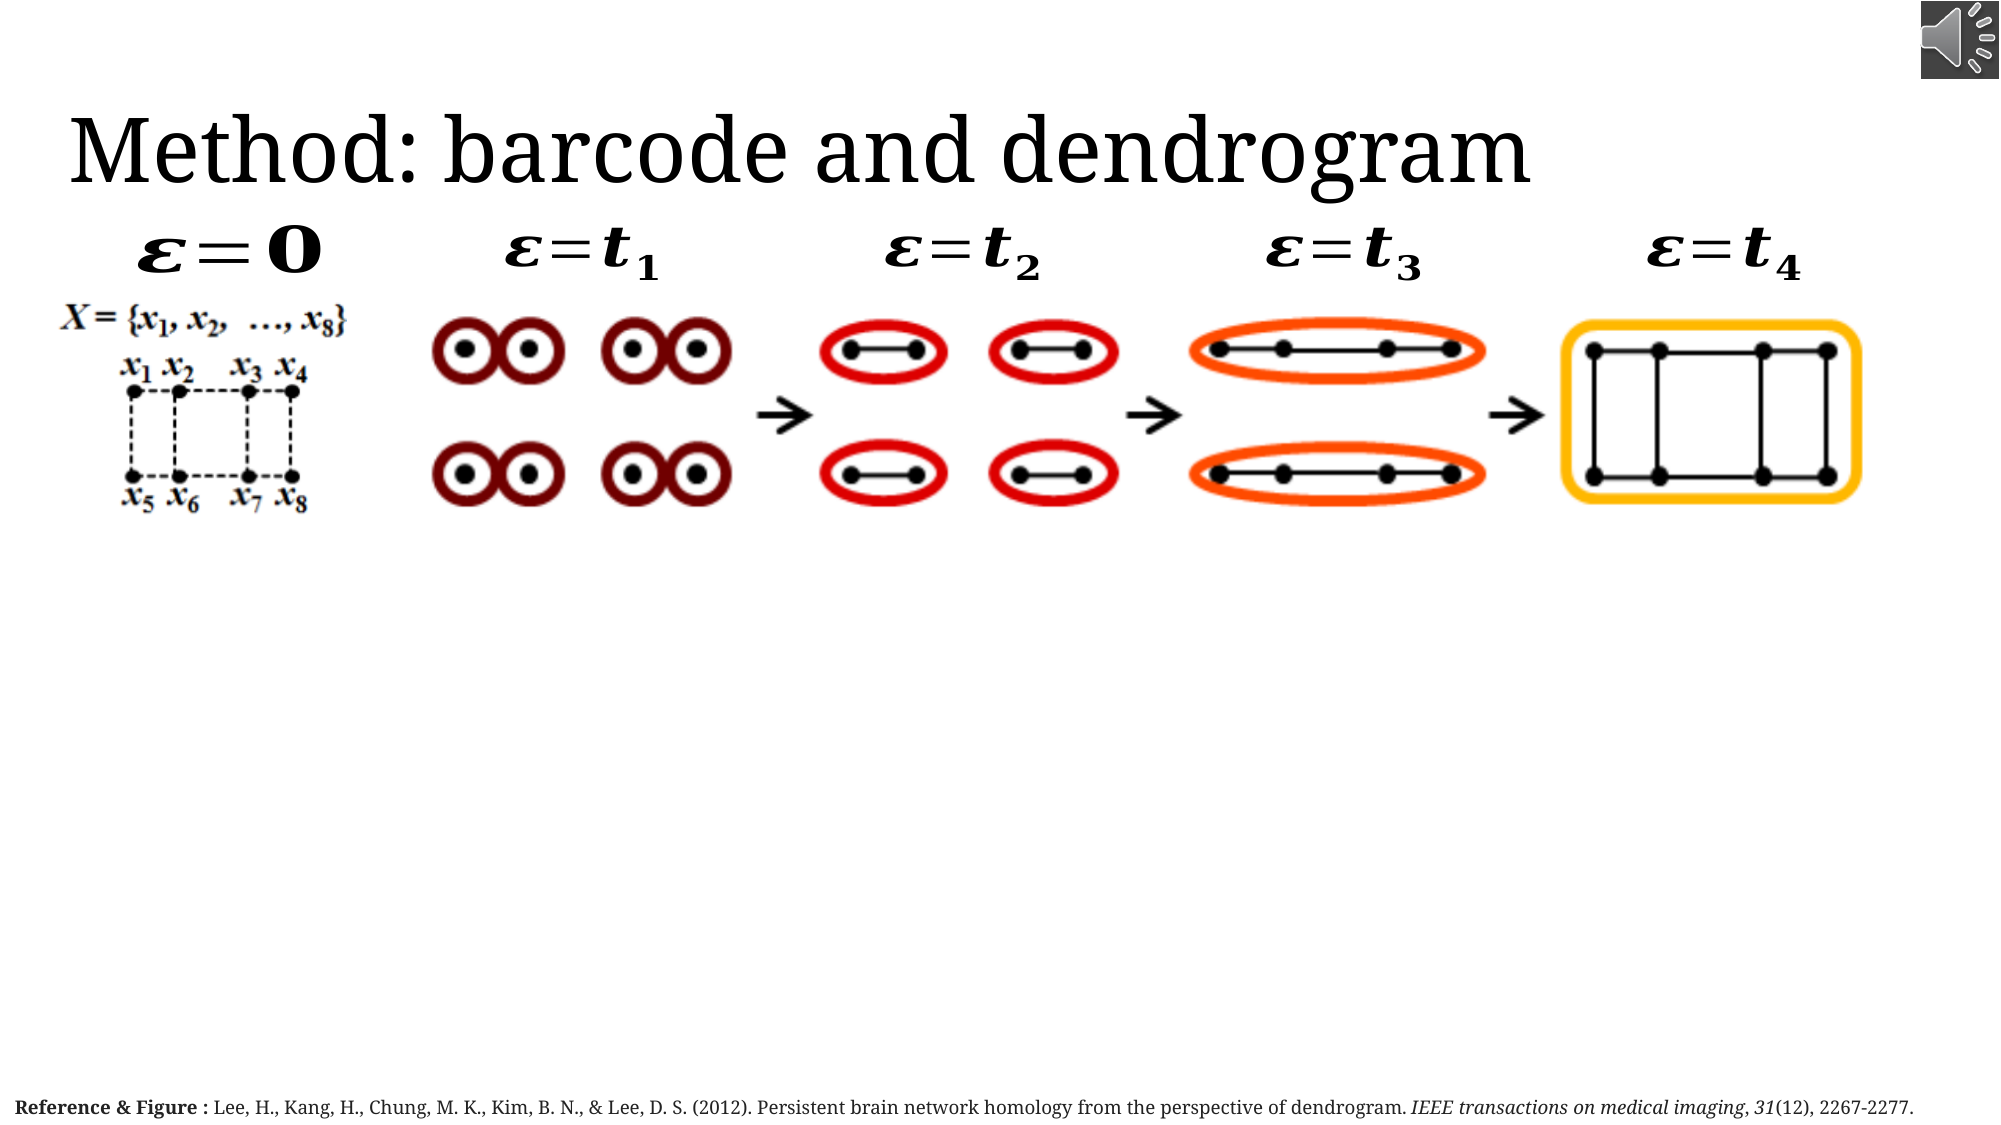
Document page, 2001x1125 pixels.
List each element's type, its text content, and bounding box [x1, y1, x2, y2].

picture [1919, 0, 2000, 80]
title Method: barcode and dendrogram [53, 96, 1949, 209]
picture [53, 289, 347, 522]
text_box Reference & Figure : Lee, H., Kang, H., Chung, M. K., Kim, B. N., & Lee, D. S. (2012). Persistent brain network homology from the perspective of dendrogram. IEEE transactions on medical imaging, 31(12), 2267-2277. [0, 1088, 1996, 1125]
picture [419, 299, 1880, 522]
